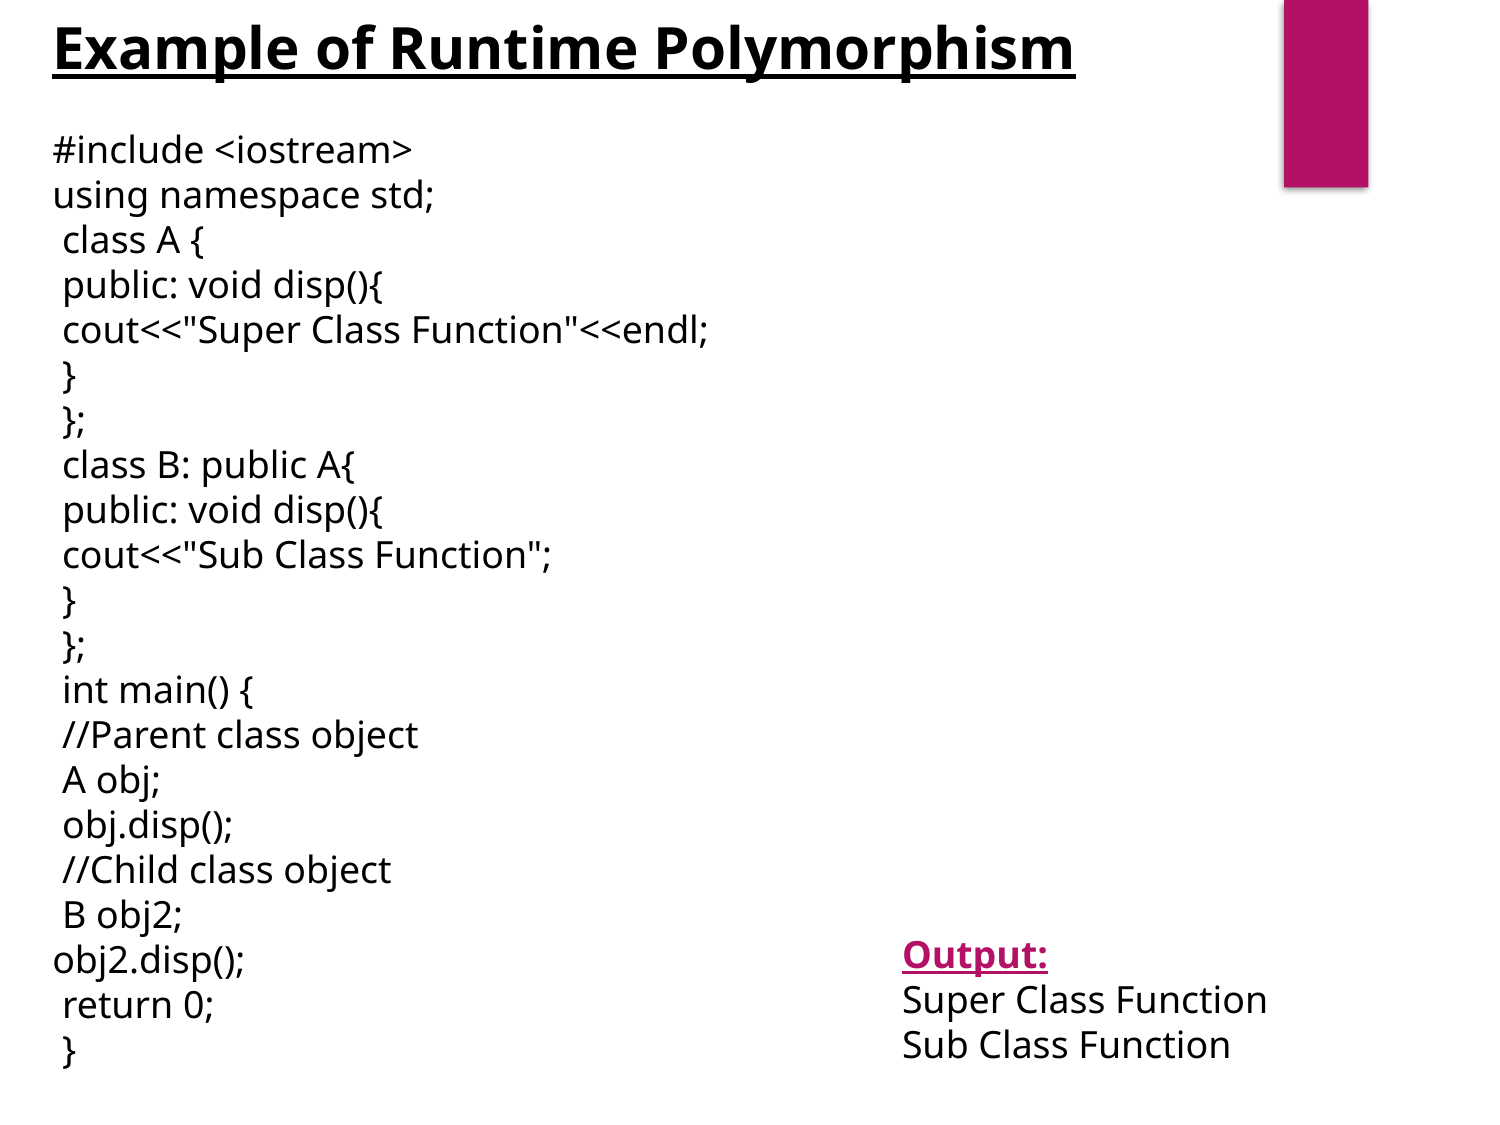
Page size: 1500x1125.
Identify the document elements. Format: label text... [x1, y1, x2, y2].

text_box Output: Super Class Function Sub Class Function [887, 923, 1500, 1119]
text_box Example of Runtime Polymorphism #include <iostream> using namespace std; class A { public: void disp(){ cout<<"Super Class Function"<<endl; } }; class B: public A{ public: void disp(){ cout<<"Sub Class Function"; } }; int main() { //Parent class object A obj; obj.disp(); //Child class object B obj2; obj2.disp(); return 0; } [37, 4, 1288, 1124]
